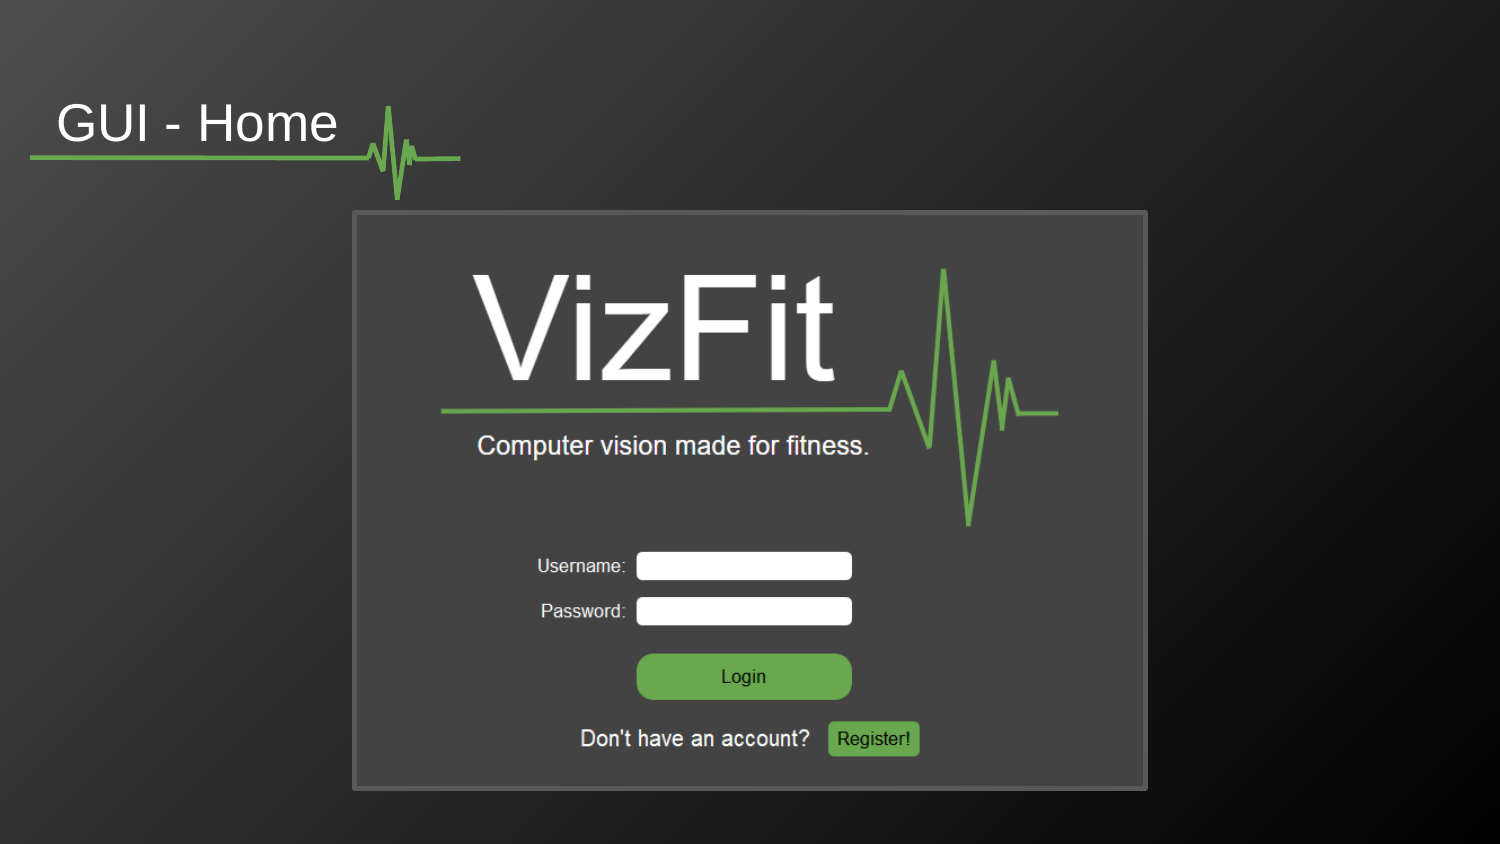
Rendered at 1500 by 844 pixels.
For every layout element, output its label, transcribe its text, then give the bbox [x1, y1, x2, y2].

title GUI - Home [41, 72, 1439, 167]
picture [356, 214, 1144, 787]
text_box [29, 105, 461, 201]
